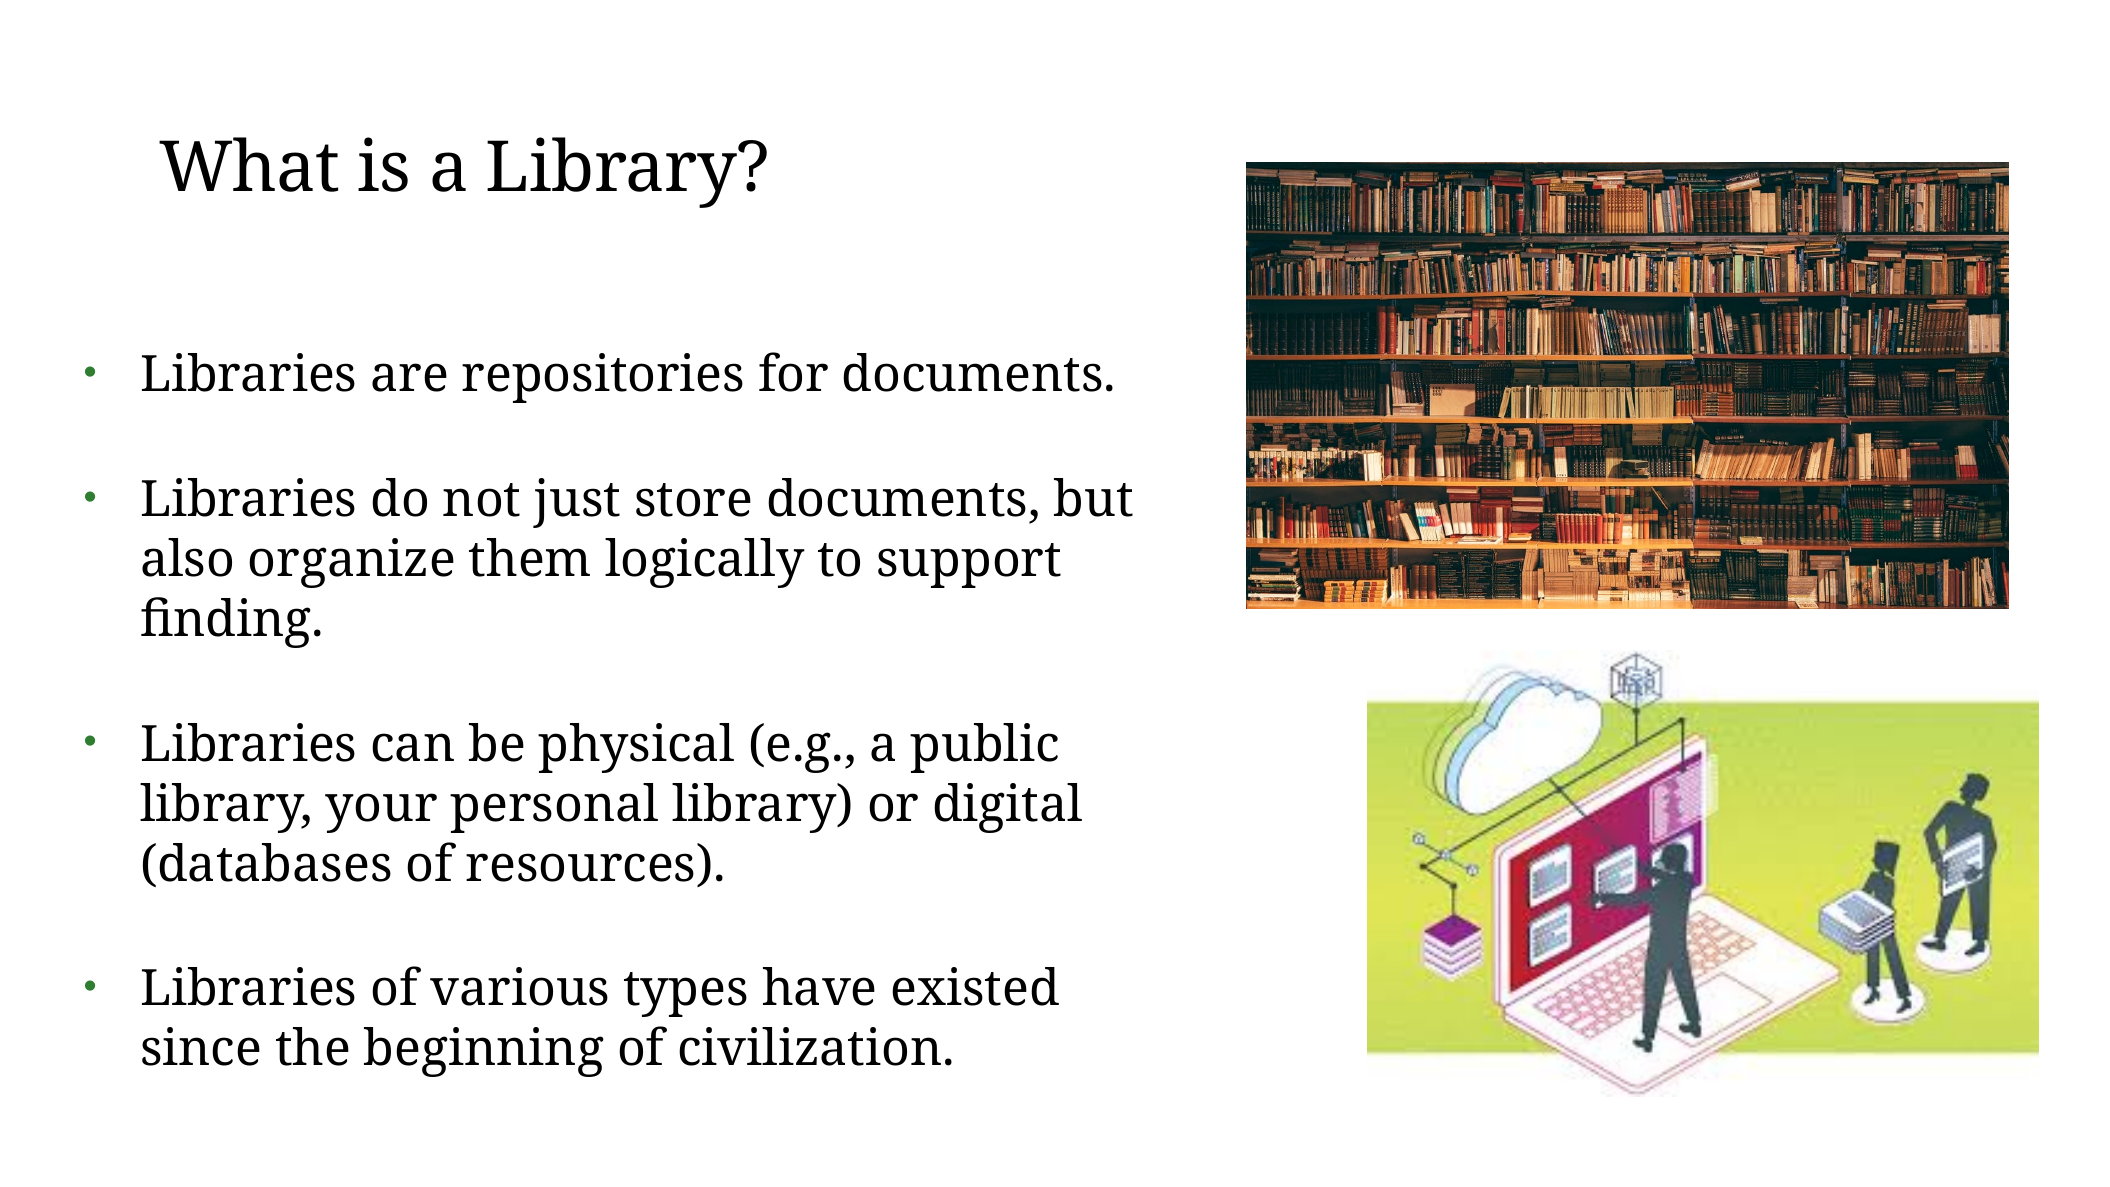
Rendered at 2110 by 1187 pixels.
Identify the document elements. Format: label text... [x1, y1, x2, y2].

picture [1246, 162, 2009, 609]
title What is a Library? [156, 61, 1516, 263]
text_box Libraries are repositories for documents. Libraries do not just store documents, but also organize them logically to support finding. Libraries can be physical (e.g., a public library, your personal library) or digital (databases of resources). Libraries of various types have existed since the beginning of civilization. [70, 339, 1205, 1076]
picture [1367, 650, 2039, 1097]
